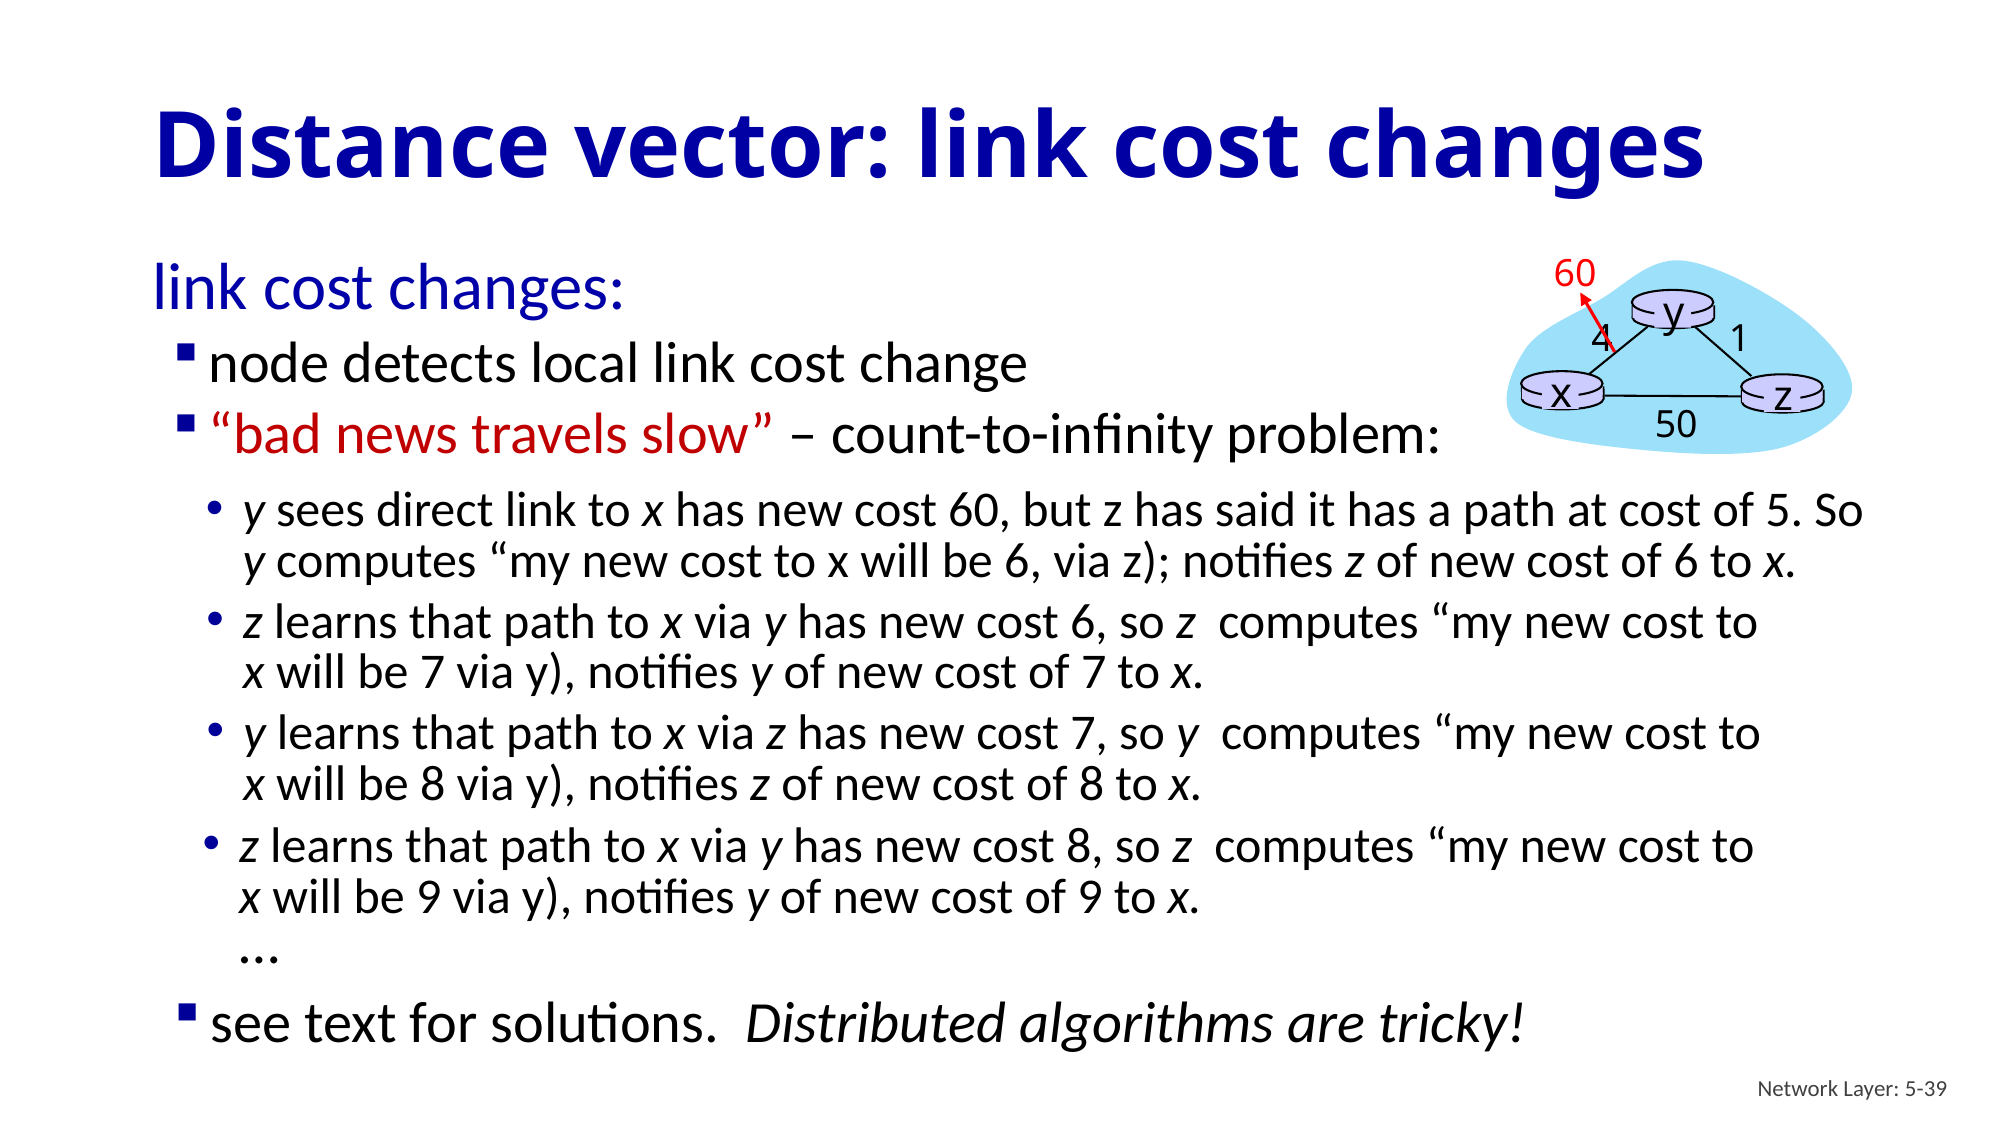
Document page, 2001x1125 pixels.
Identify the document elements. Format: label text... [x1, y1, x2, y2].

text_box z learns that path to x via y has new cost 8, so z computes “my new cost to x will be 9 via y), notifies y of new cost of 9 to x. [167, 814, 1797, 938]
text_box z learns that path to x via y has new cost 6, so z computes “my new cost to x will be 7 via y), notifies y of new cost of 7 to x. [171, 589, 1801, 701]
title Distance vector: link cost changes [137, 74, 1863, 221]
text_box … [224, 897, 295, 983]
text_box link cost changes: node detects local link cost change “bad news travels slow” – count-to-infinity problem: [137, 248, 1508, 578]
text_box y learns that path to x via z has new cost 7, so y computes “my new cost to x will be 8 via y), notifies z of new cost of 8 to x. [171, 701, 1801, 825]
text_box y sees direct link to x has new cost 60, but z has said it has a path at cost of 5. So y computes “my new cost to x will be 6, via z); notifies z of new cost of 6 to x. [170, 478, 1897, 602]
slide_number Network Layer: 5-39 [1512, 1056, 1963, 1117]
text_box see text for solutions. Distributed algorithms are tricky! [138, 987, 1768, 1061]
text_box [1496, 241, 1855, 458]
